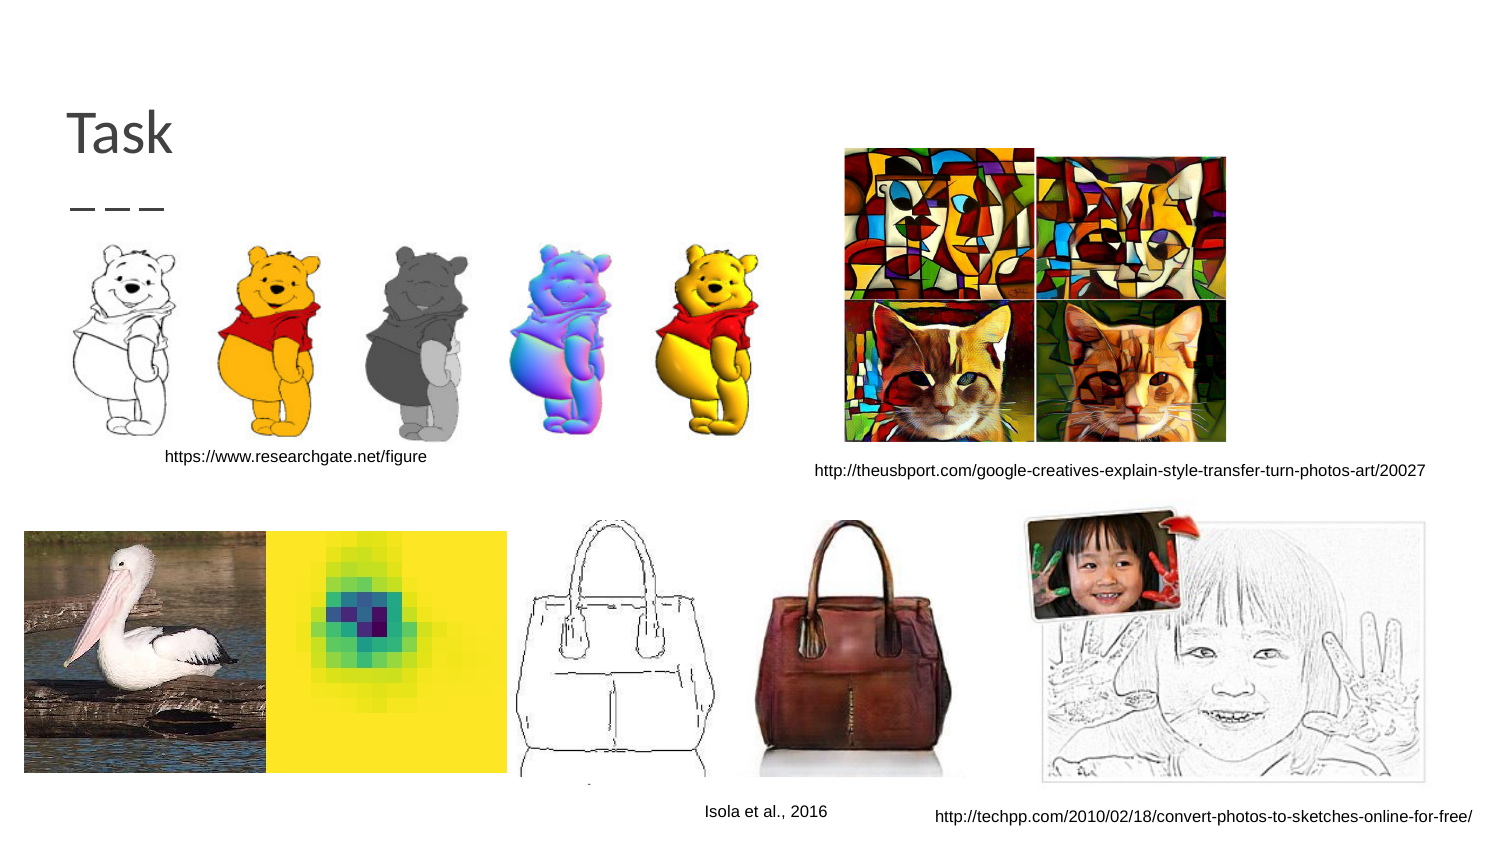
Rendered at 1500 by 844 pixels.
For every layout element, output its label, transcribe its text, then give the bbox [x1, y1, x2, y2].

picture [24, 519, 991, 786]
title Task [51, 61, 1449, 182]
text_box Isola et al., 2016 [689, 793, 1106, 829]
text_box http://techpp.com/2010/02/18/convert-photos-to-sketches-online-for-free/ [920, 798, 1500, 834]
picture [1017, 499, 1436, 790]
text_box https://www.researchgate.net/figure [149, 452, 566, 474]
picture [58, 242, 764, 444]
picture [843, 147, 1227, 444]
text_box http://theusbport.com/google-creatives-explain-style-transfer-turn-photos-art/20027 [799, 452, 1449, 487]
